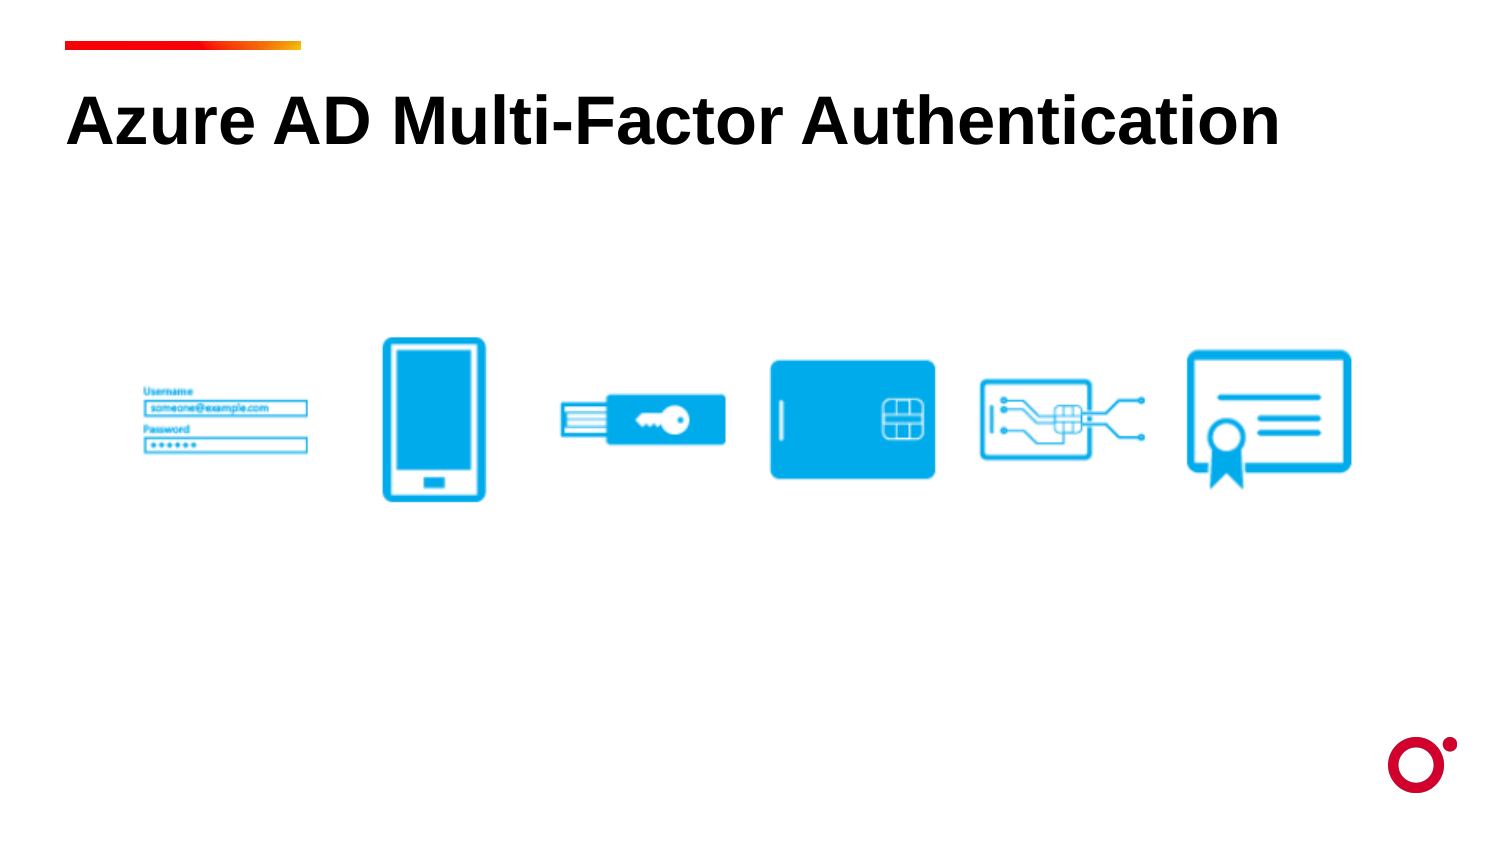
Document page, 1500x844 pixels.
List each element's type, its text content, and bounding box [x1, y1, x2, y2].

text_box Azure AD Multi-Factor Authentication [65, 48, 1290, 160]
picture [128, 325, 1372, 519]
picture [1388, 737, 1457, 793]
picture [65, 41, 301, 48]
